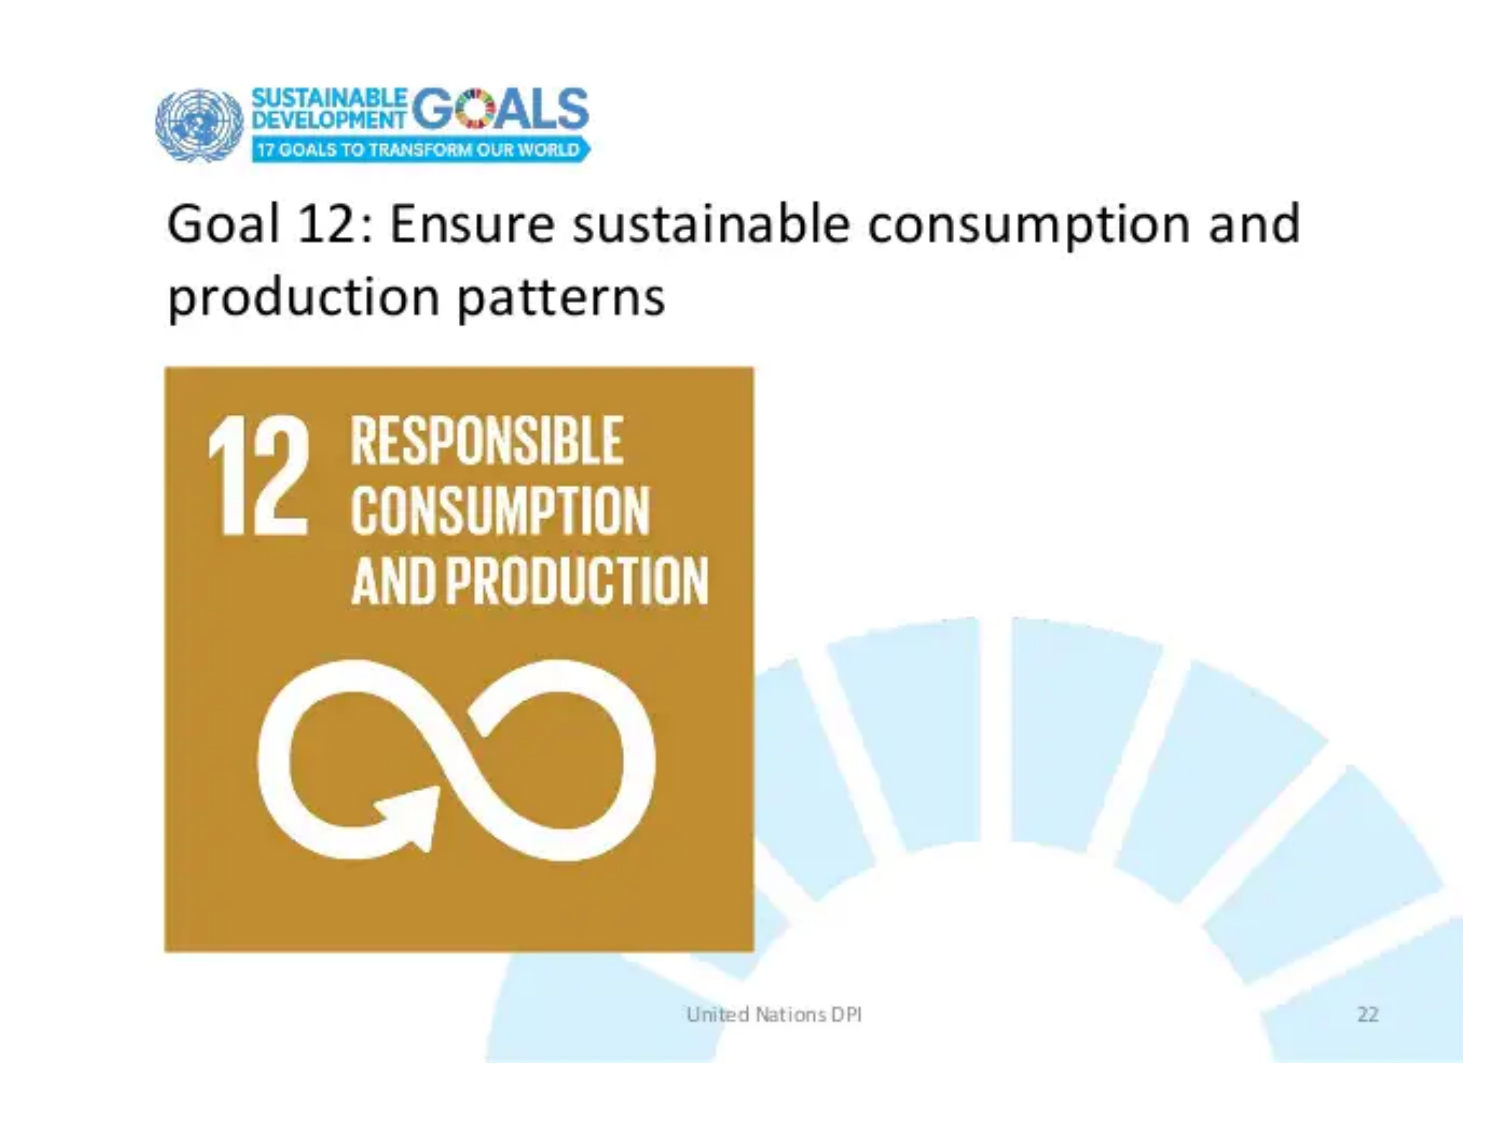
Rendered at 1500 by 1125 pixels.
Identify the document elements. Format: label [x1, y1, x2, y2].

picture [87, 37, 1463, 1063]
